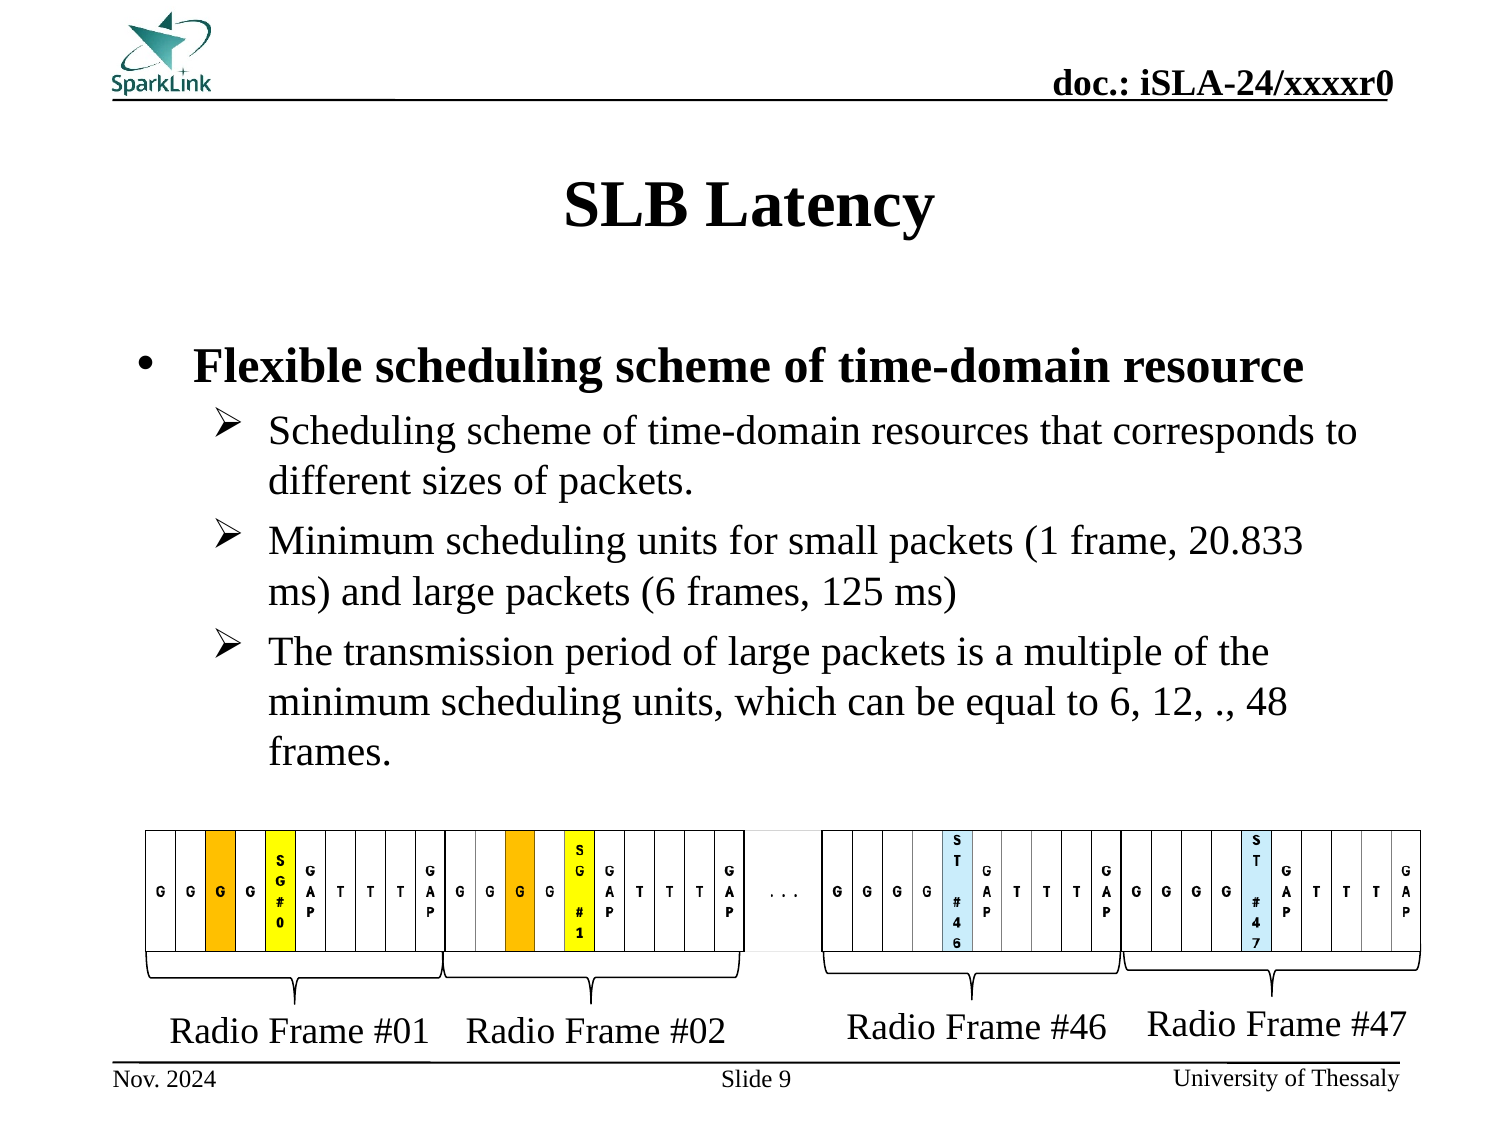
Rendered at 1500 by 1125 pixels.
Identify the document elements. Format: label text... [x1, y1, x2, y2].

text_box [442, 961, 740, 998]
list Flexible scheduling scheme of time-domain resource Scheduling scheme of time-domain resources that corresponds to different sizes of packets. Minimum scheduling units for small packets (1 frame, 20.833 ms) and large packets (6 frames, 125 ms) The transmission period of large packets is a multiple of the minimum scheduling units, which can be equal to 6, 12, ., 48 frames. [112, 324, 1388, 1000]
text_box Radio Frame #47 [1131, 991, 1423, 1052]
text_box Radio Frame #01 [154, 998, 446, 1059]
title SLB Latency [112, 112, 1388, 288]
text_box [1124, 960, 1420, 991]
text_box Radio Frame #02 [450, 998, 742, 1059]
picture [145, 830, 1421, 953]
slide_number Slide 9 [712, 1061, 800, 1123]
picture [110, 6, 211, 96]
text_box Radio Frame #46 [831, 994, 1123, 1055]
text_box [146, 961, 443, 998]
text_box [824, 961, 1120, 994]
